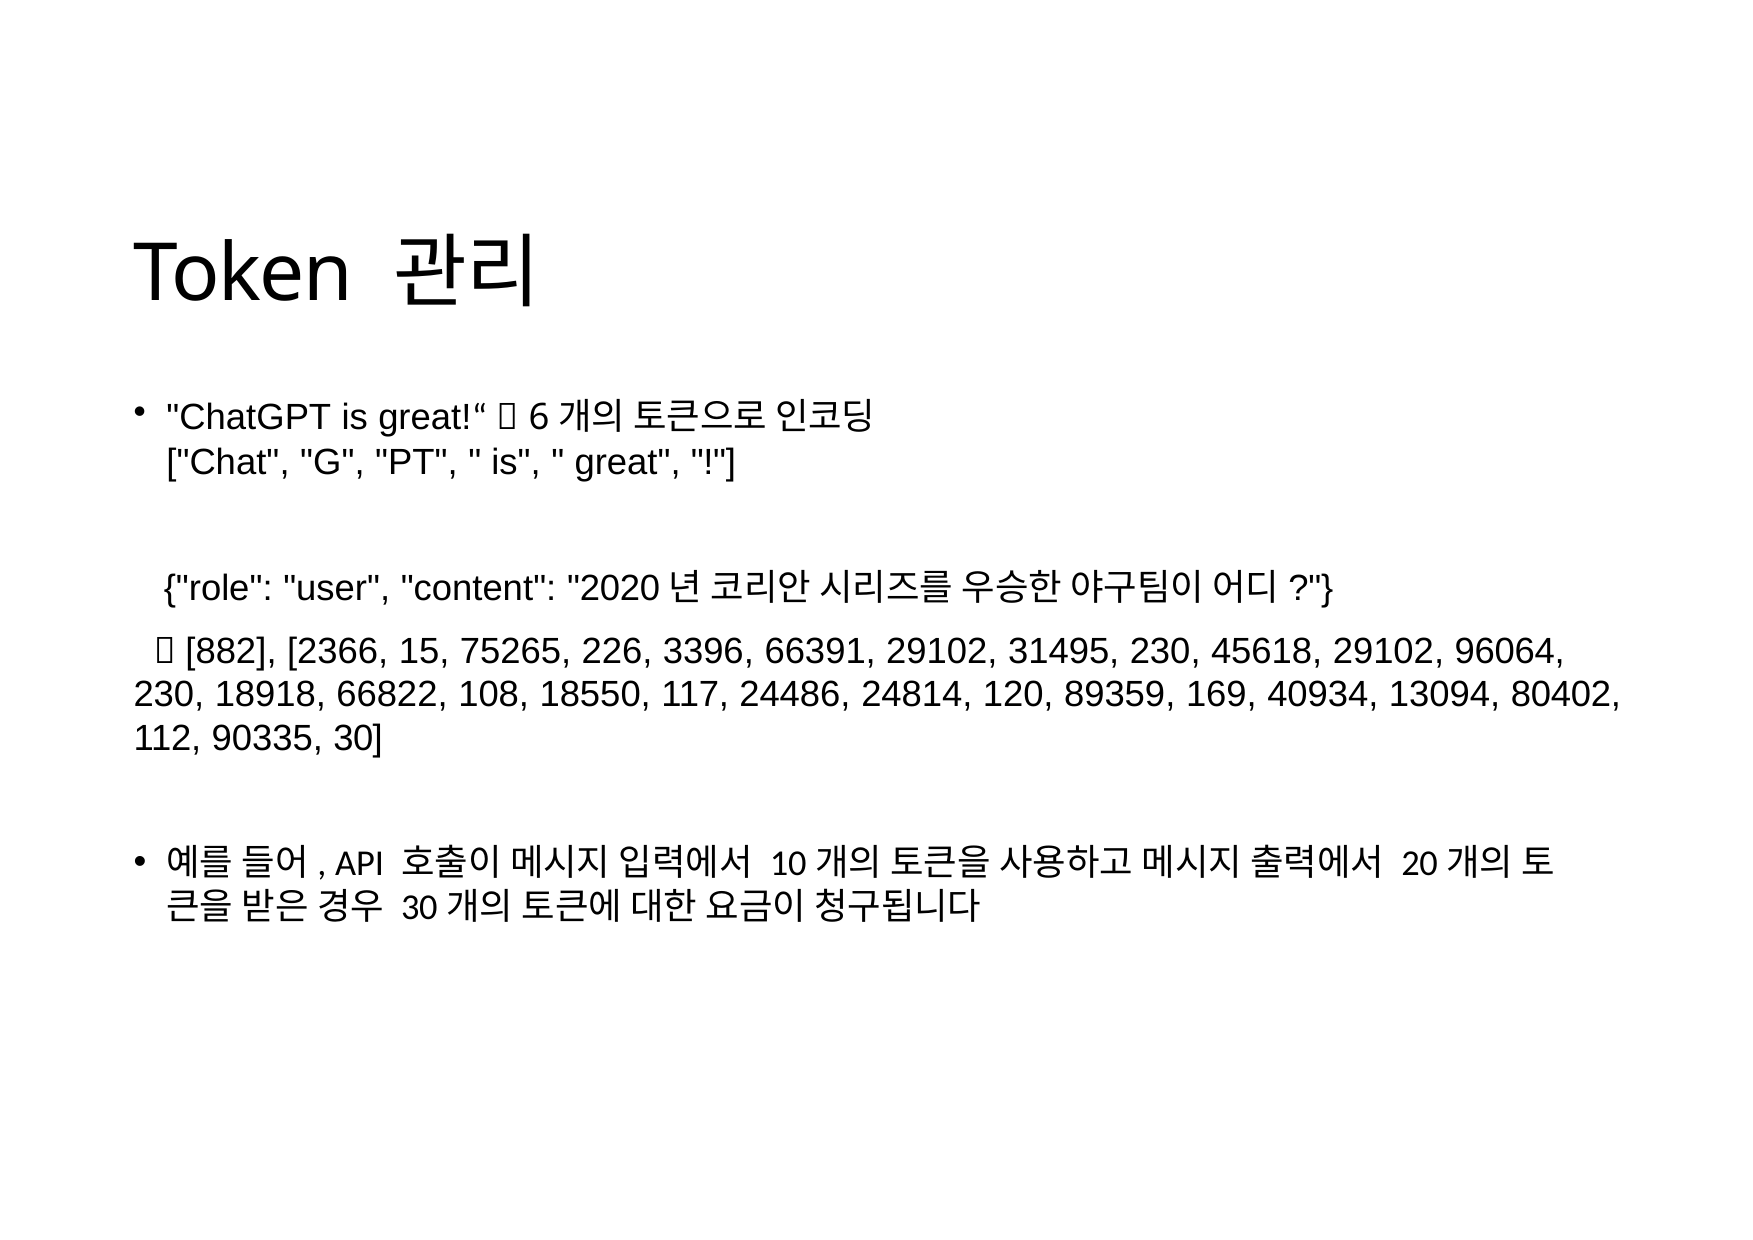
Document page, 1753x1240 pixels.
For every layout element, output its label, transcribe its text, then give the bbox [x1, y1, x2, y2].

text_box "ChatGPT is great!“  6개의 토큰으로 인코딩 ["Chat", "G", "PT", " is", " great", "!"] {"role": "user", "content": "2020년 코리안 시리즈를 우승한 야구팀이 어디?"}  [882], [2366, 15, 75265, 226, 3396, 66391, 29102, 31495, 230, 45618, 29102, 96064, 230, 18918, 66822, 108, 18550, 117, 24486, 24814, 120, 89359, 169, 40934, 13094, 80402, 112, 90335, 30] 예를 들어, API 호출이 메시지 입력에서 10개의 토큰을 사용하고 메시지 출력에서 20개의 토 큰을 받은 경우 30개의 토큰에 대한 요금이 청구됩니다 [131, 391, 1623, 927]
title Token 관리 [51, 173, 1666, 427]
